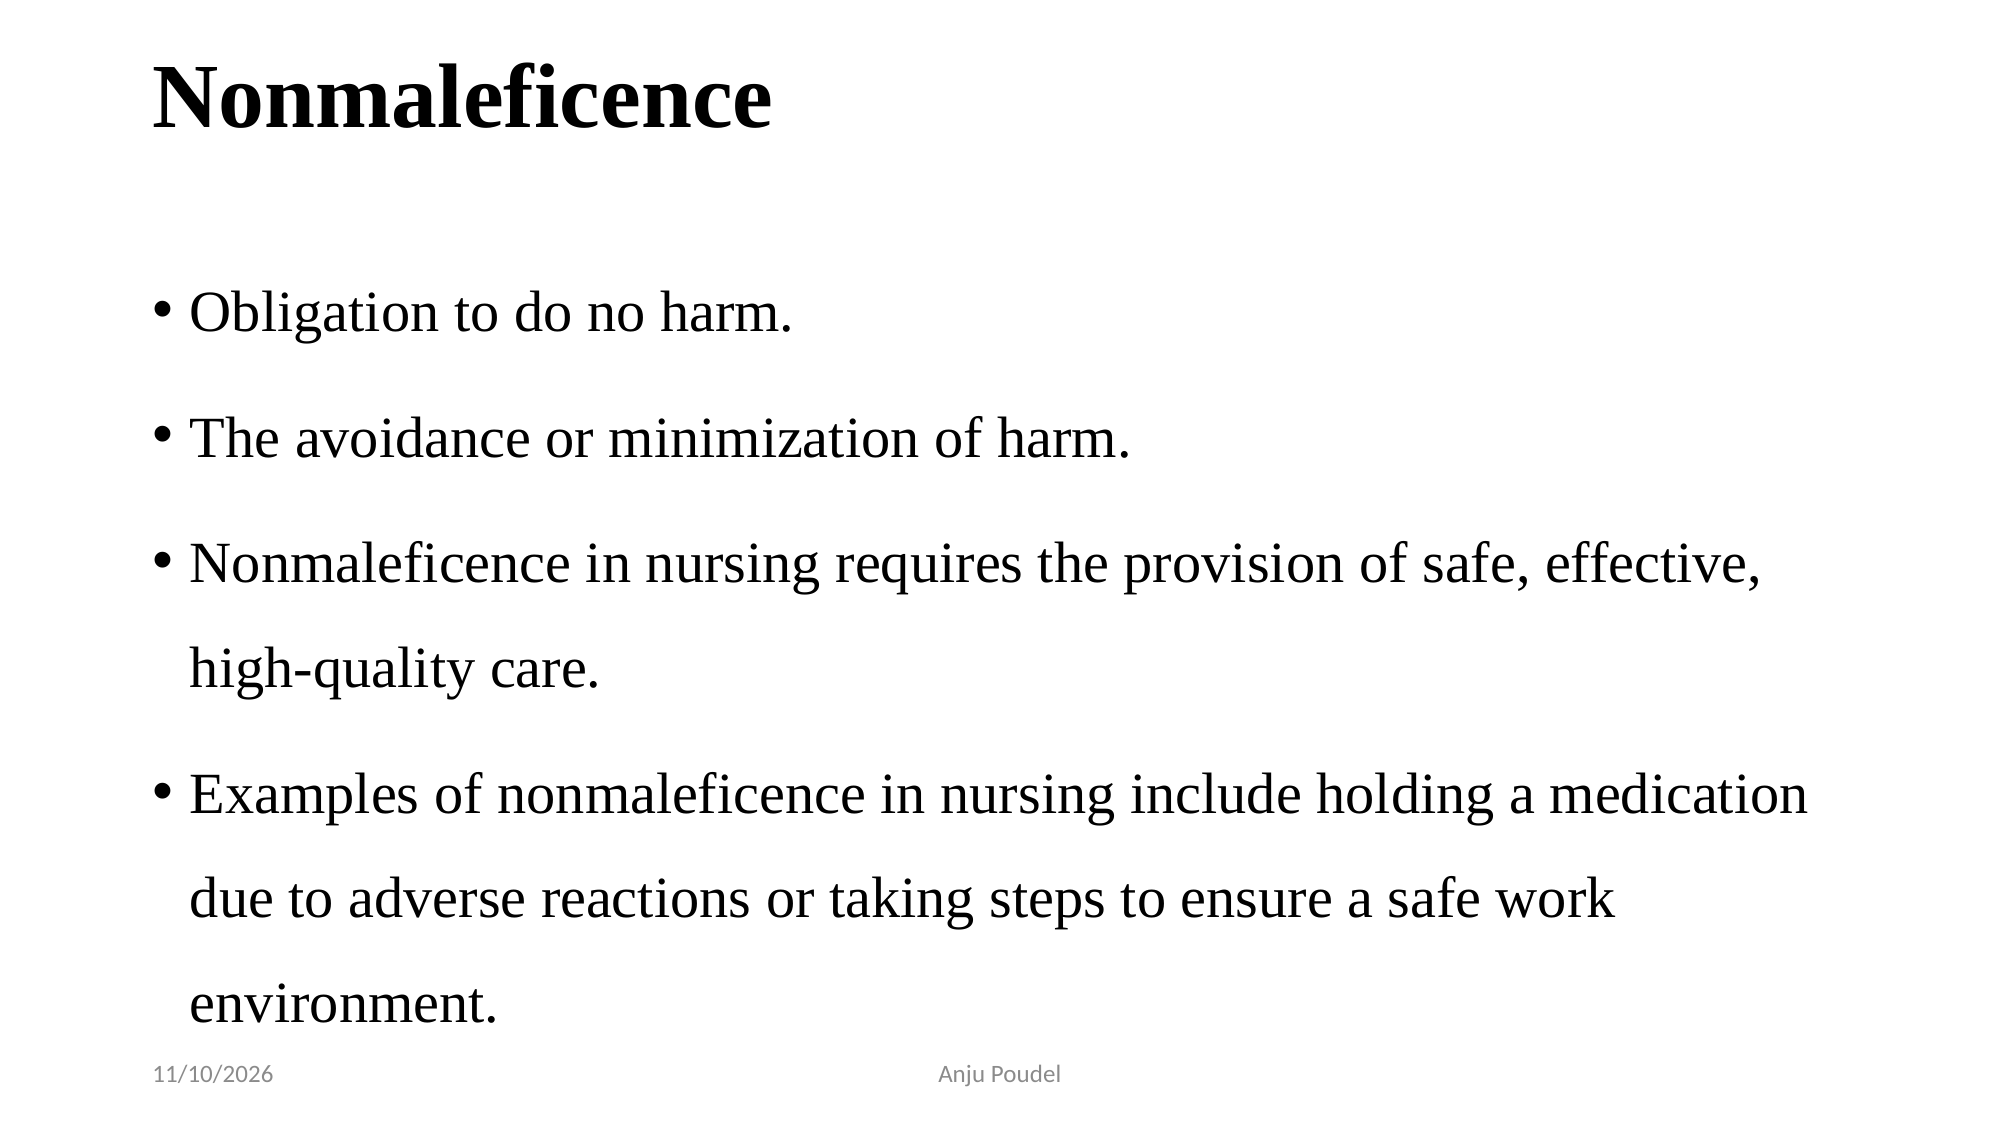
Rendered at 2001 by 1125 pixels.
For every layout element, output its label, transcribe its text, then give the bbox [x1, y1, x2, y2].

list Obligation to do no harm. The avoidance or minimization of harm. Nonmaleficence in nursing requires the provision of safe, effective, high-quality care. Examples of nonmaleficence in nursing include holding a medication due to adverse reactions or taking steps to ensure a safe work environment. [137, 230, 1863, 1066]
footer Anju Poudel [662, 1042, 1338, 1103]
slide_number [137, 1042, 588, 1103]
title Nonmaleficence [137, 59, 1863, 230]
